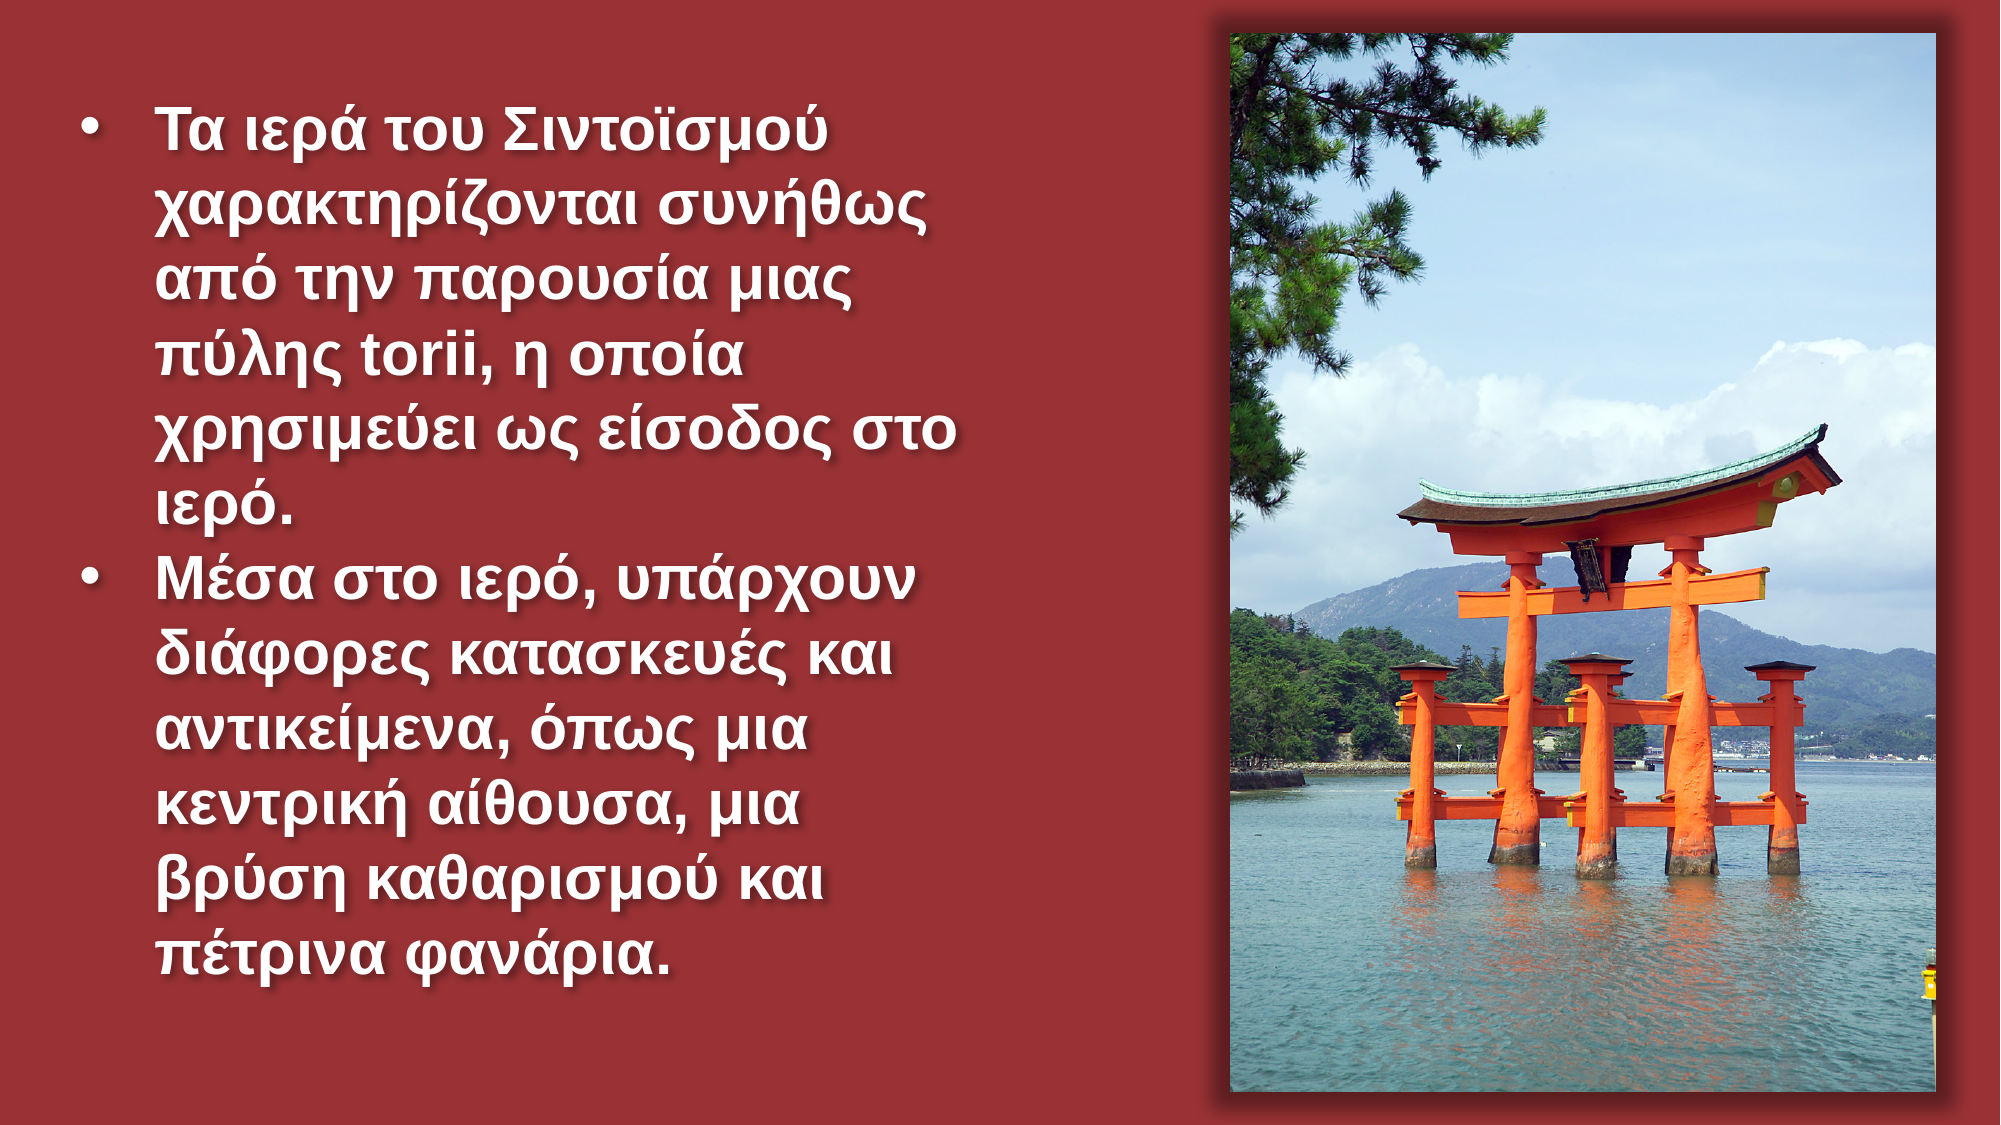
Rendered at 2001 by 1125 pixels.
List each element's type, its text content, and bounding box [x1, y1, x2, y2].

picture [1230, 33, 1936, 1092]
text_box Τα ιερά του Σιντοϊσμού χαρακτηρίζονται συνήθως από την παρουσία μιας πύλης torii, η οποία χρησιμεύει ως είσοδος στο ιερό. Μέσα στο ιερό, υπάρχουν διάφορες κατασκευές και αντικείμενα, όπως μια κεντρική αίθουσα, μια βρύση καθαρισμού και πέτρινα φανάρια. [64, 80, 1000, 995]
